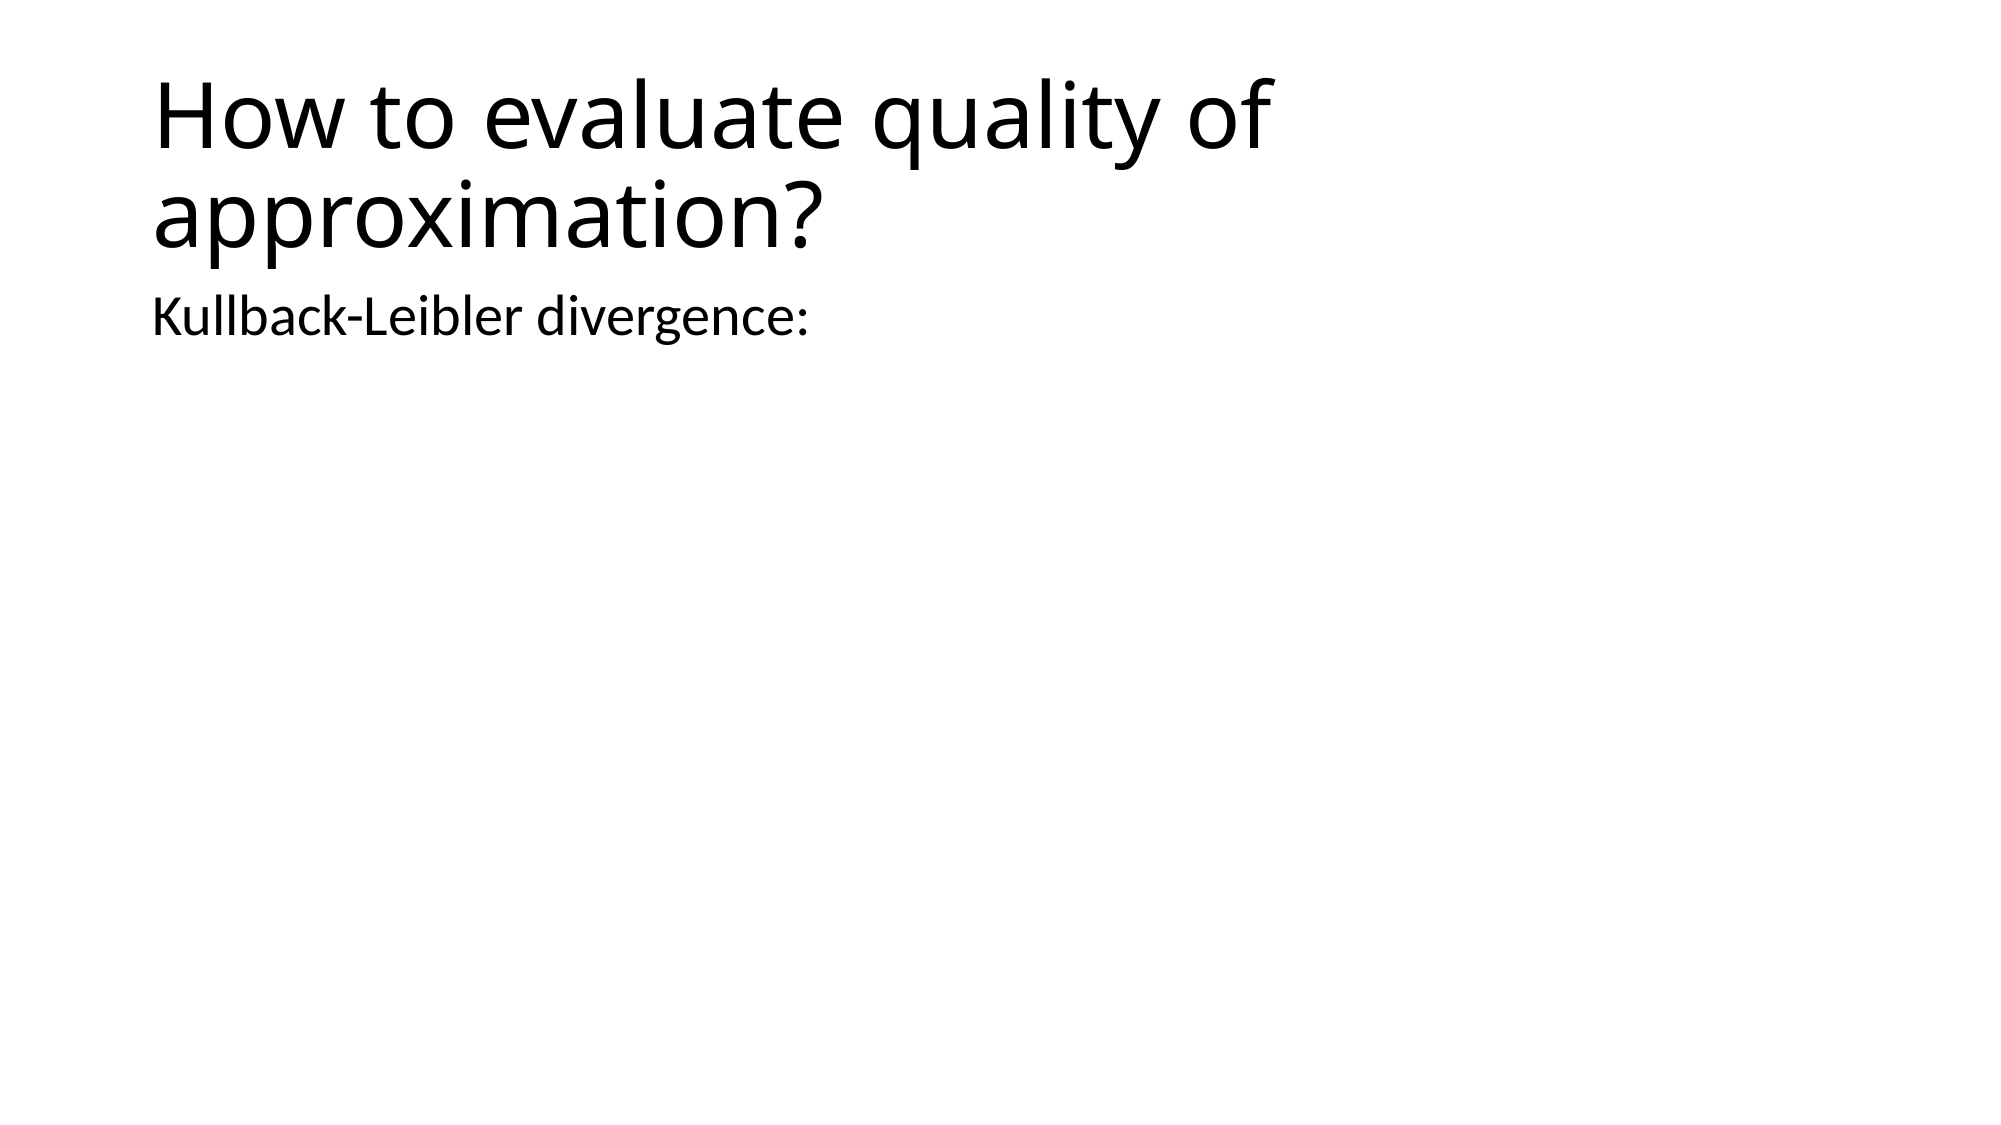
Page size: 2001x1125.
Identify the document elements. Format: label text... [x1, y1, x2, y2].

title How to evaluate quality of approximation? [137, 59, 1863, 278]
